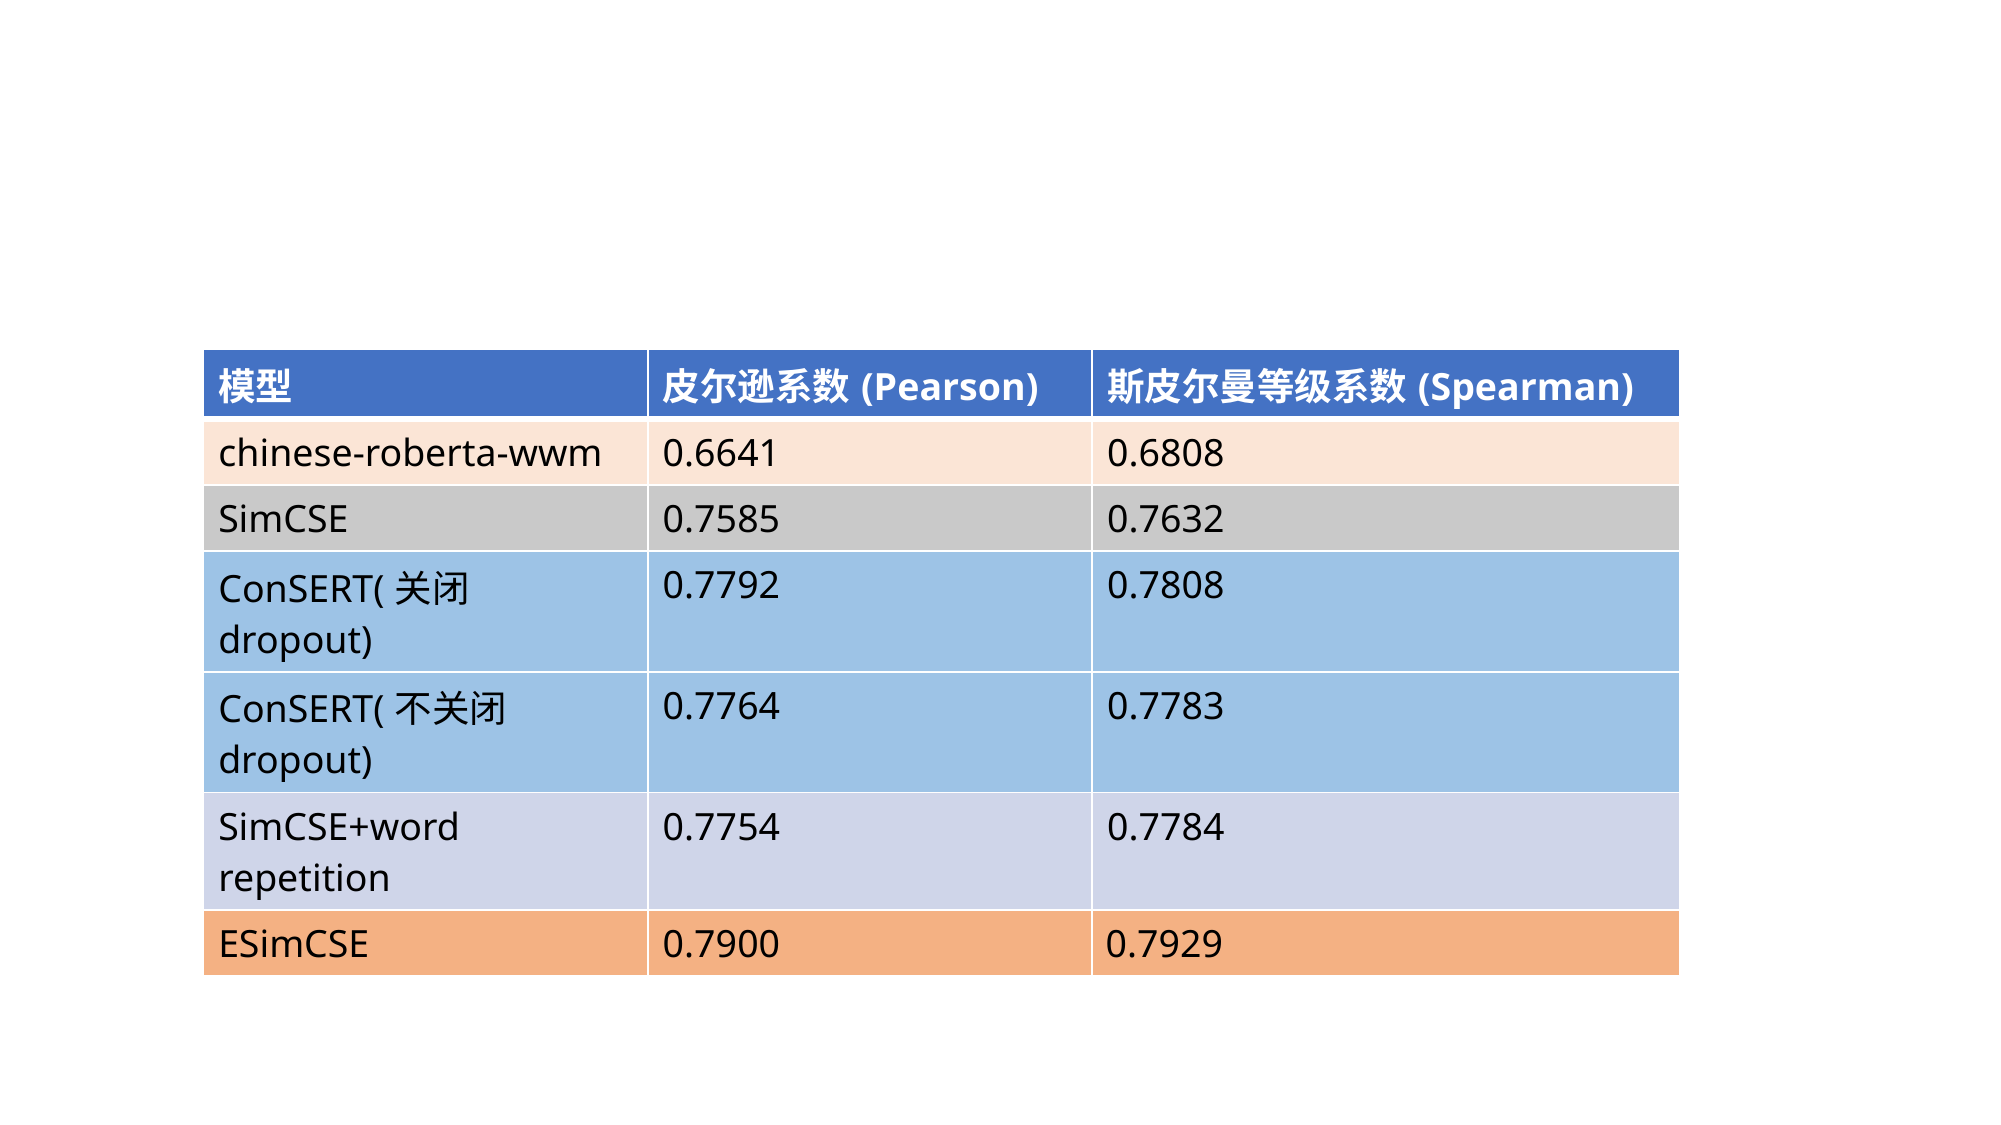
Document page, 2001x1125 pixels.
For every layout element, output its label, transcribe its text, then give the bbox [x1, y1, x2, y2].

table_header 皮尔逊系数(Pearson) [649, 350, 1091, 416]
table_cell 0.7764 [649, 673, 1091, 792]
table_cell 0.7632 [1093, 486, 1679, 550]
table_cell ConSERT(关闭dropout) [204, 552, 647, 671]
table_header 斯皮尔曼等级系数(Spearman) [1093, 350, 1679, 416]
table_cell 0.7783 [1093, 673, 1679, 792]
table_cell 0.7929 [1093, 911, 1679, 975]
table_header 模型 [204, 350, 647, 416]
table_cell SimCSE [204, 486, 647, 550]
table_cell 0.6808 [1093, 422, 1679, 484]
table_cell 0.7808 [1093, 552, 1679, 671]
table_cell ConSERT(不关闭dropout) [204, 673, 647, 792]
table_cell ESimCSE [204, 911, 647, 975]
table_cell 0.7792 [649, 552, 1091, 671]
table_cell 0.6641 [649, 422, 1091, 484]
table_cell 0.7754 [649, 793, 1091, 909]
table_cell chinese-roberta-wwm [204, 422, 647, 484]
table_cell 0.7585 [649, 486, 1091, 550]
table_cell SimCSE+word repetition [204, 793, 647, 909]
table_cell 0.7900 [649, 911, 1091, 975]
table_cell 0.7784 [1093, 793, 1679, 909]
